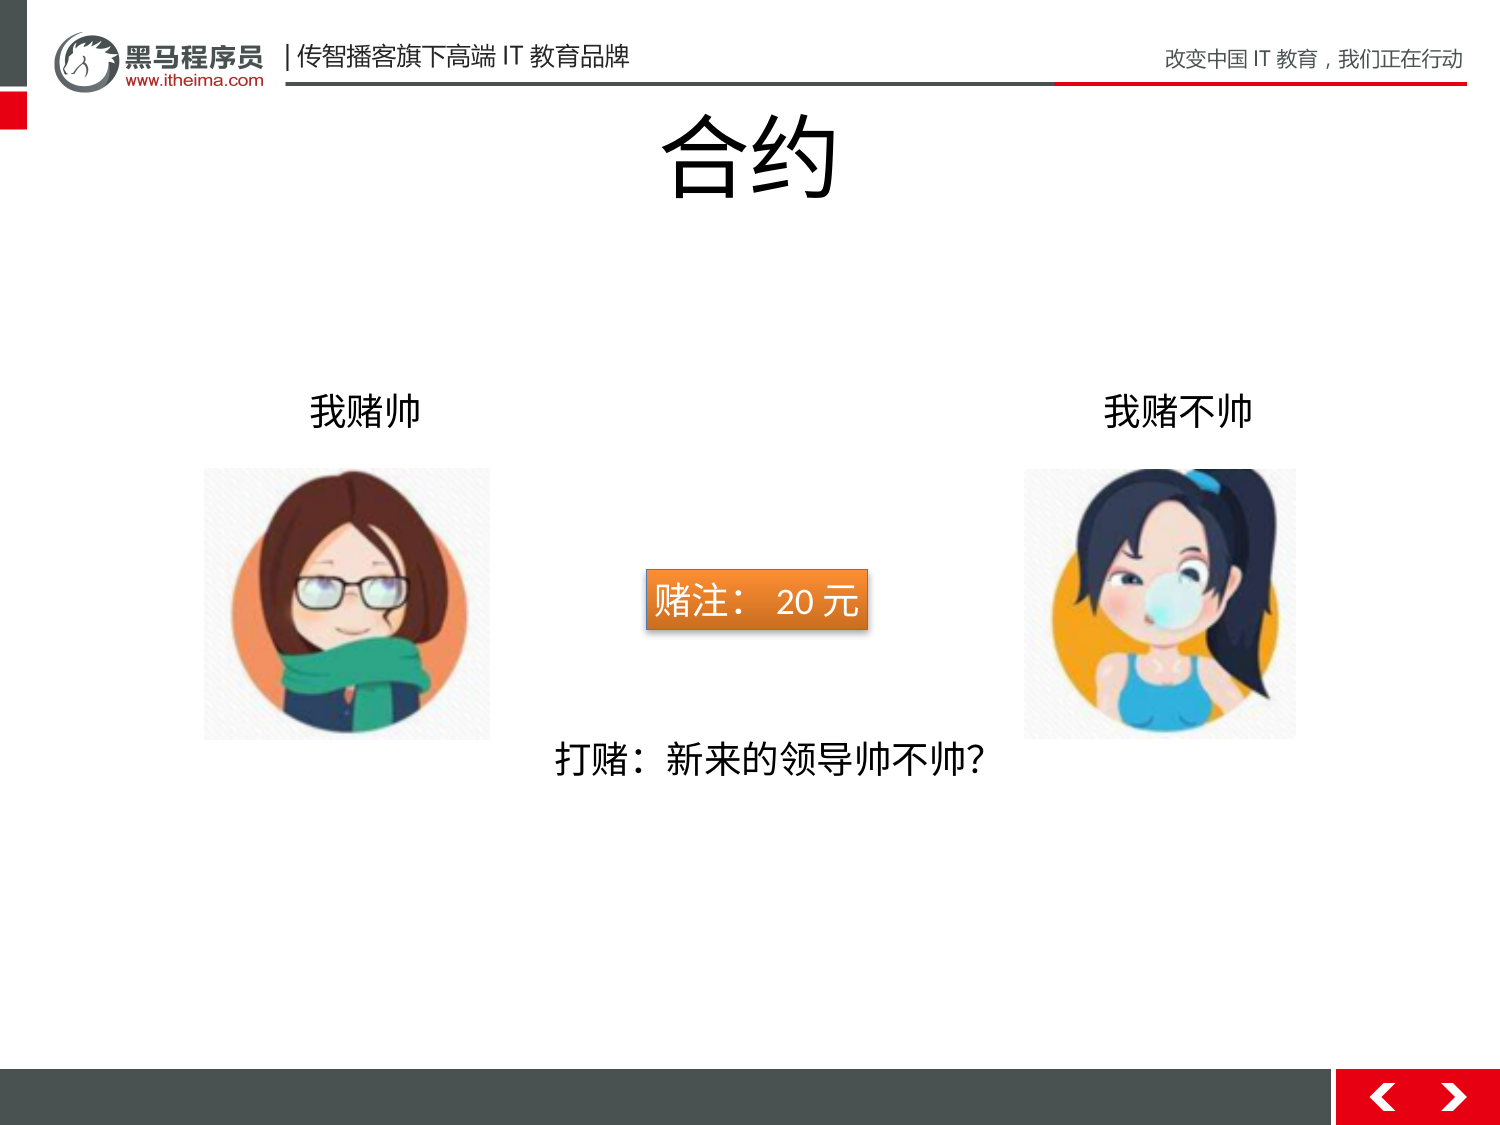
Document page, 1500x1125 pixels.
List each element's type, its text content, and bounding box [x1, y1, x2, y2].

text_box 赌注：20元 [646, 569, 868, 630]
picture [0, 0, 1500, 1125]
text_box 合约 [650, 92, 850, 217]
text_box 我赌不帅 [1096, 380, 1262, 441]
text_box 打赌：新来的领导帅不帅？ [546, 728, 1012, 789]
text_box 我赌帅 [301, 380, 430, 441]
